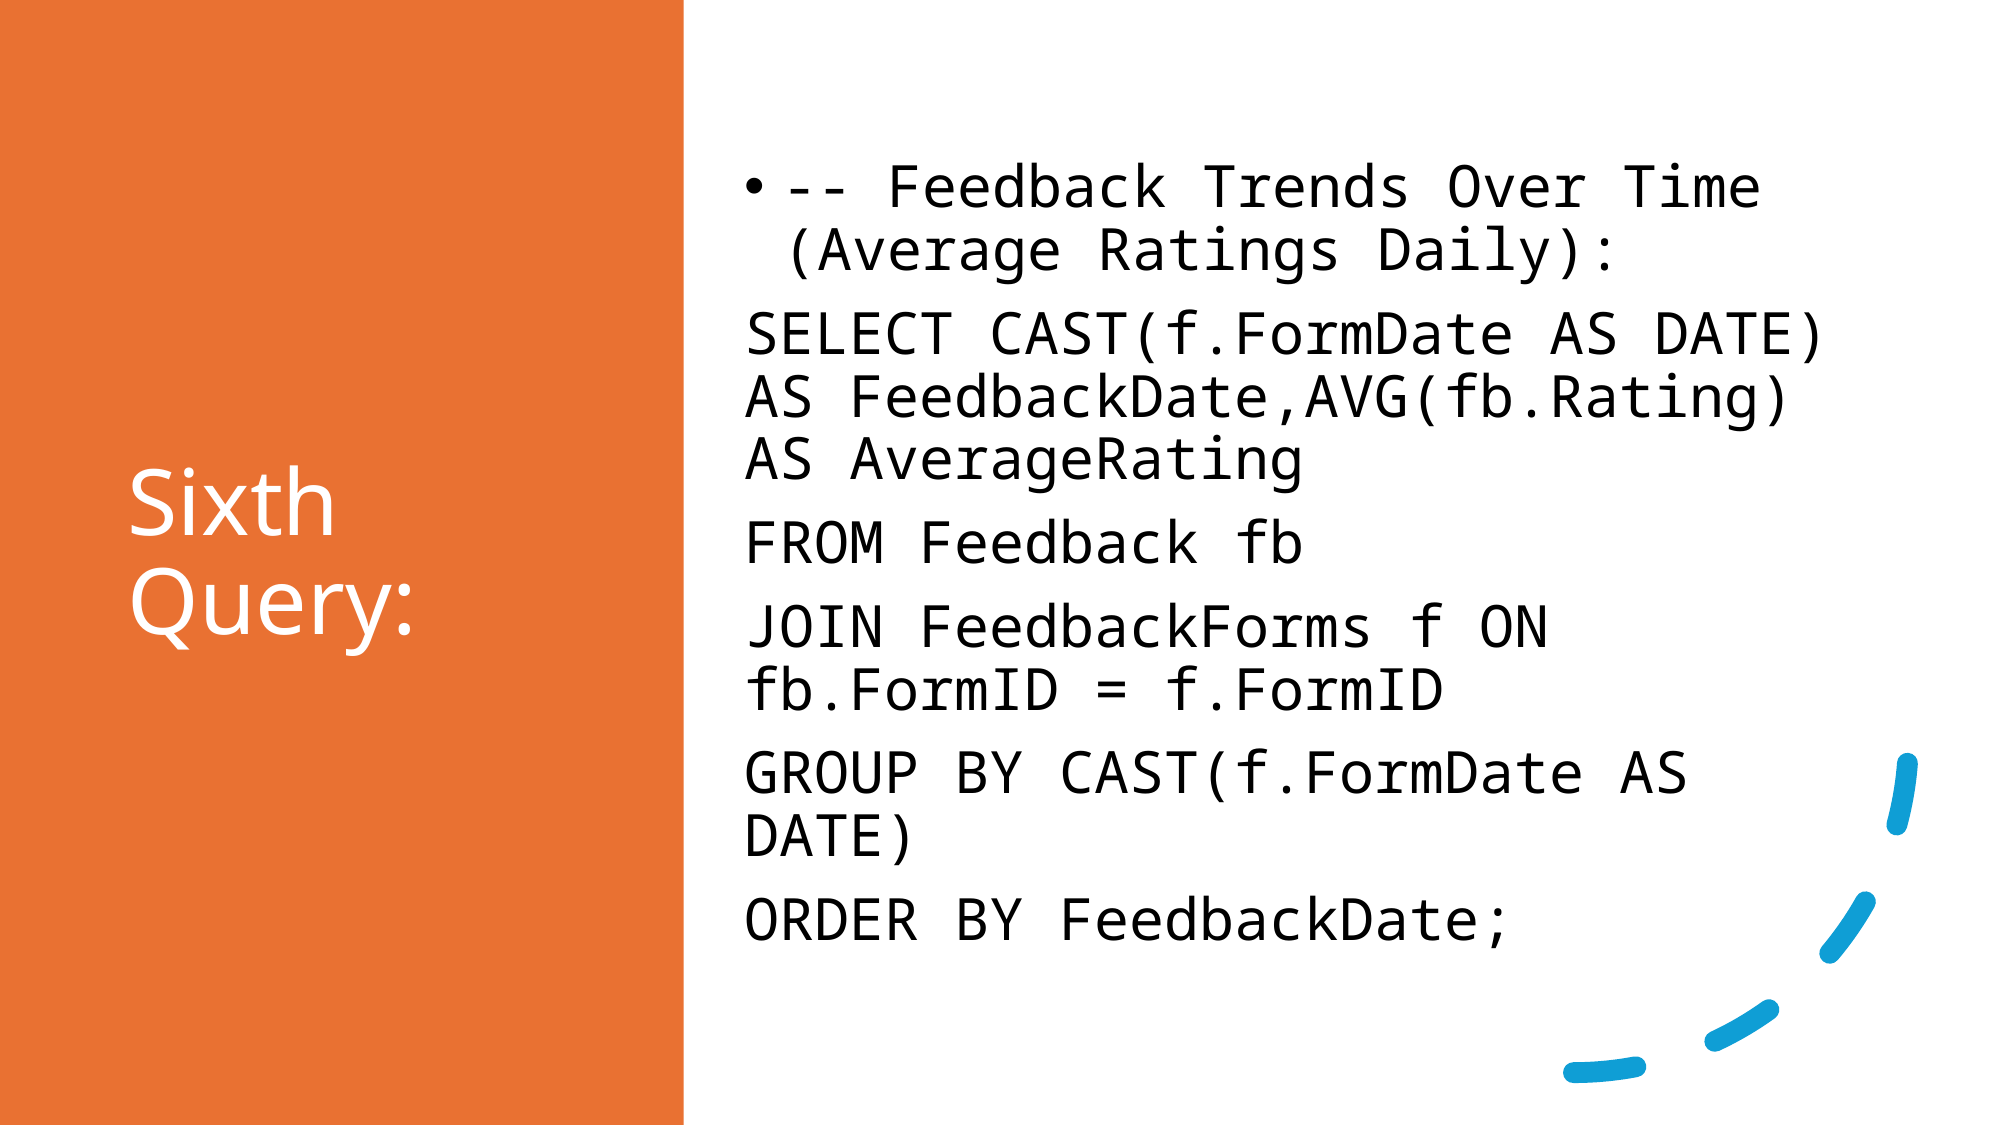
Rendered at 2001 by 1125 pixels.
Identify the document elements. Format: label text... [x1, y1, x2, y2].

text_box [0, 0, 685, 1125]
text_box [1863, 736, 1910, 909]
list -- Feedback Trends Over Time (Average Ratings Daily): SELECT CAST(f.FormDate AS DATE) AS FeedbackDate,AVG(fb.Rating) AS AverageRating FROM Feedback fb JOIN FeedbackForms f ON fb.FormID = f.FormID GROUP BY CAST(f.FormDate AS DATE) ORDER BY FeedbackDate; [729, 97, 1863, 1014]
text_box [1572, 1014, 1763, 1074]
text_box [685, 0, 2000, 1125]
title Sixth Query: [112, 97, 638, 1014]
